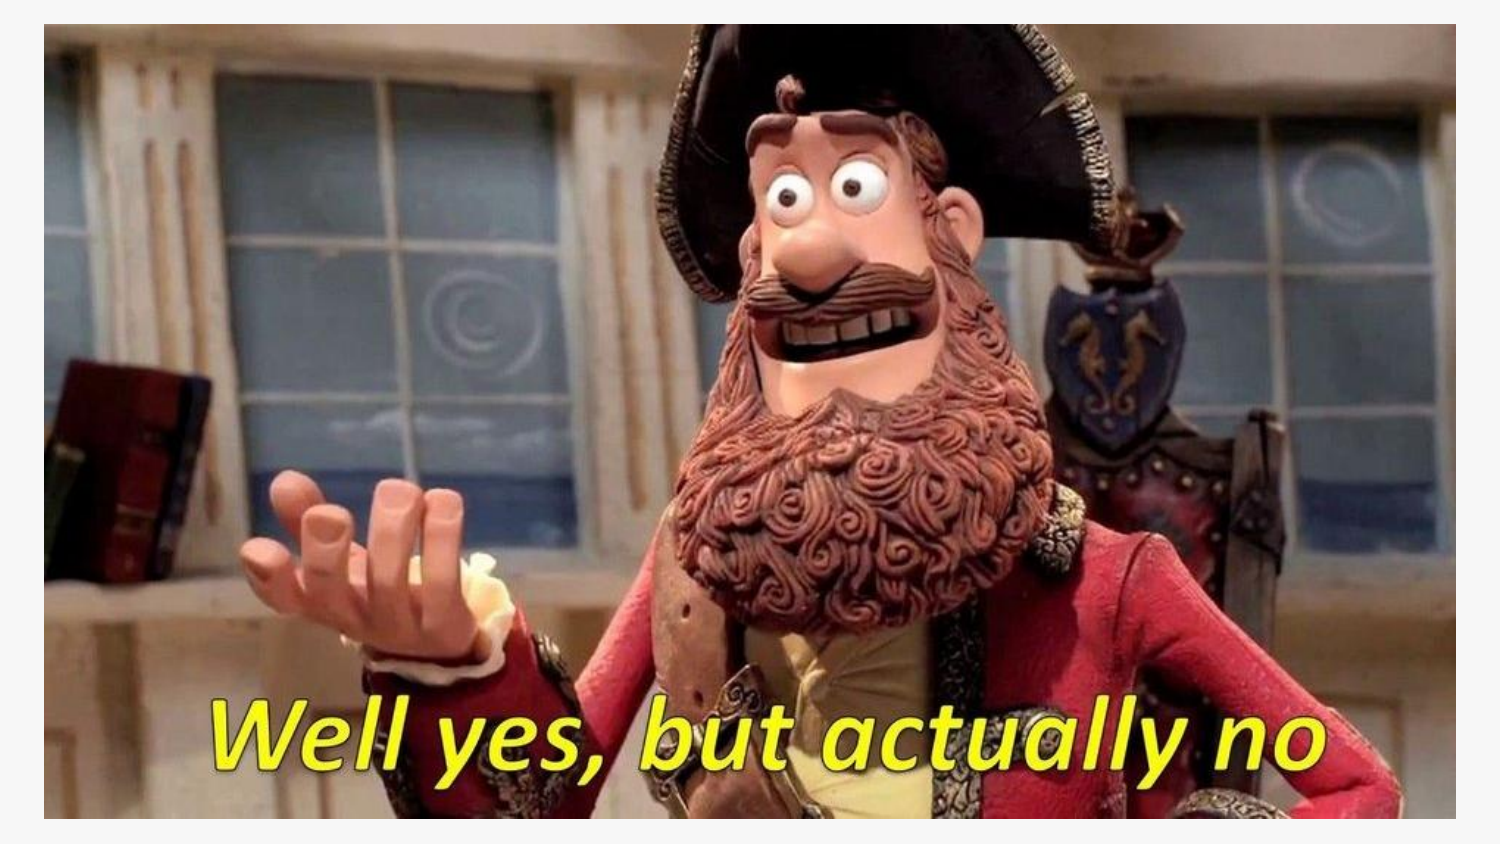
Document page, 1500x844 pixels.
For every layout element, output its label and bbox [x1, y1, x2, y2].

picture [44, 24, 1456, 819]
